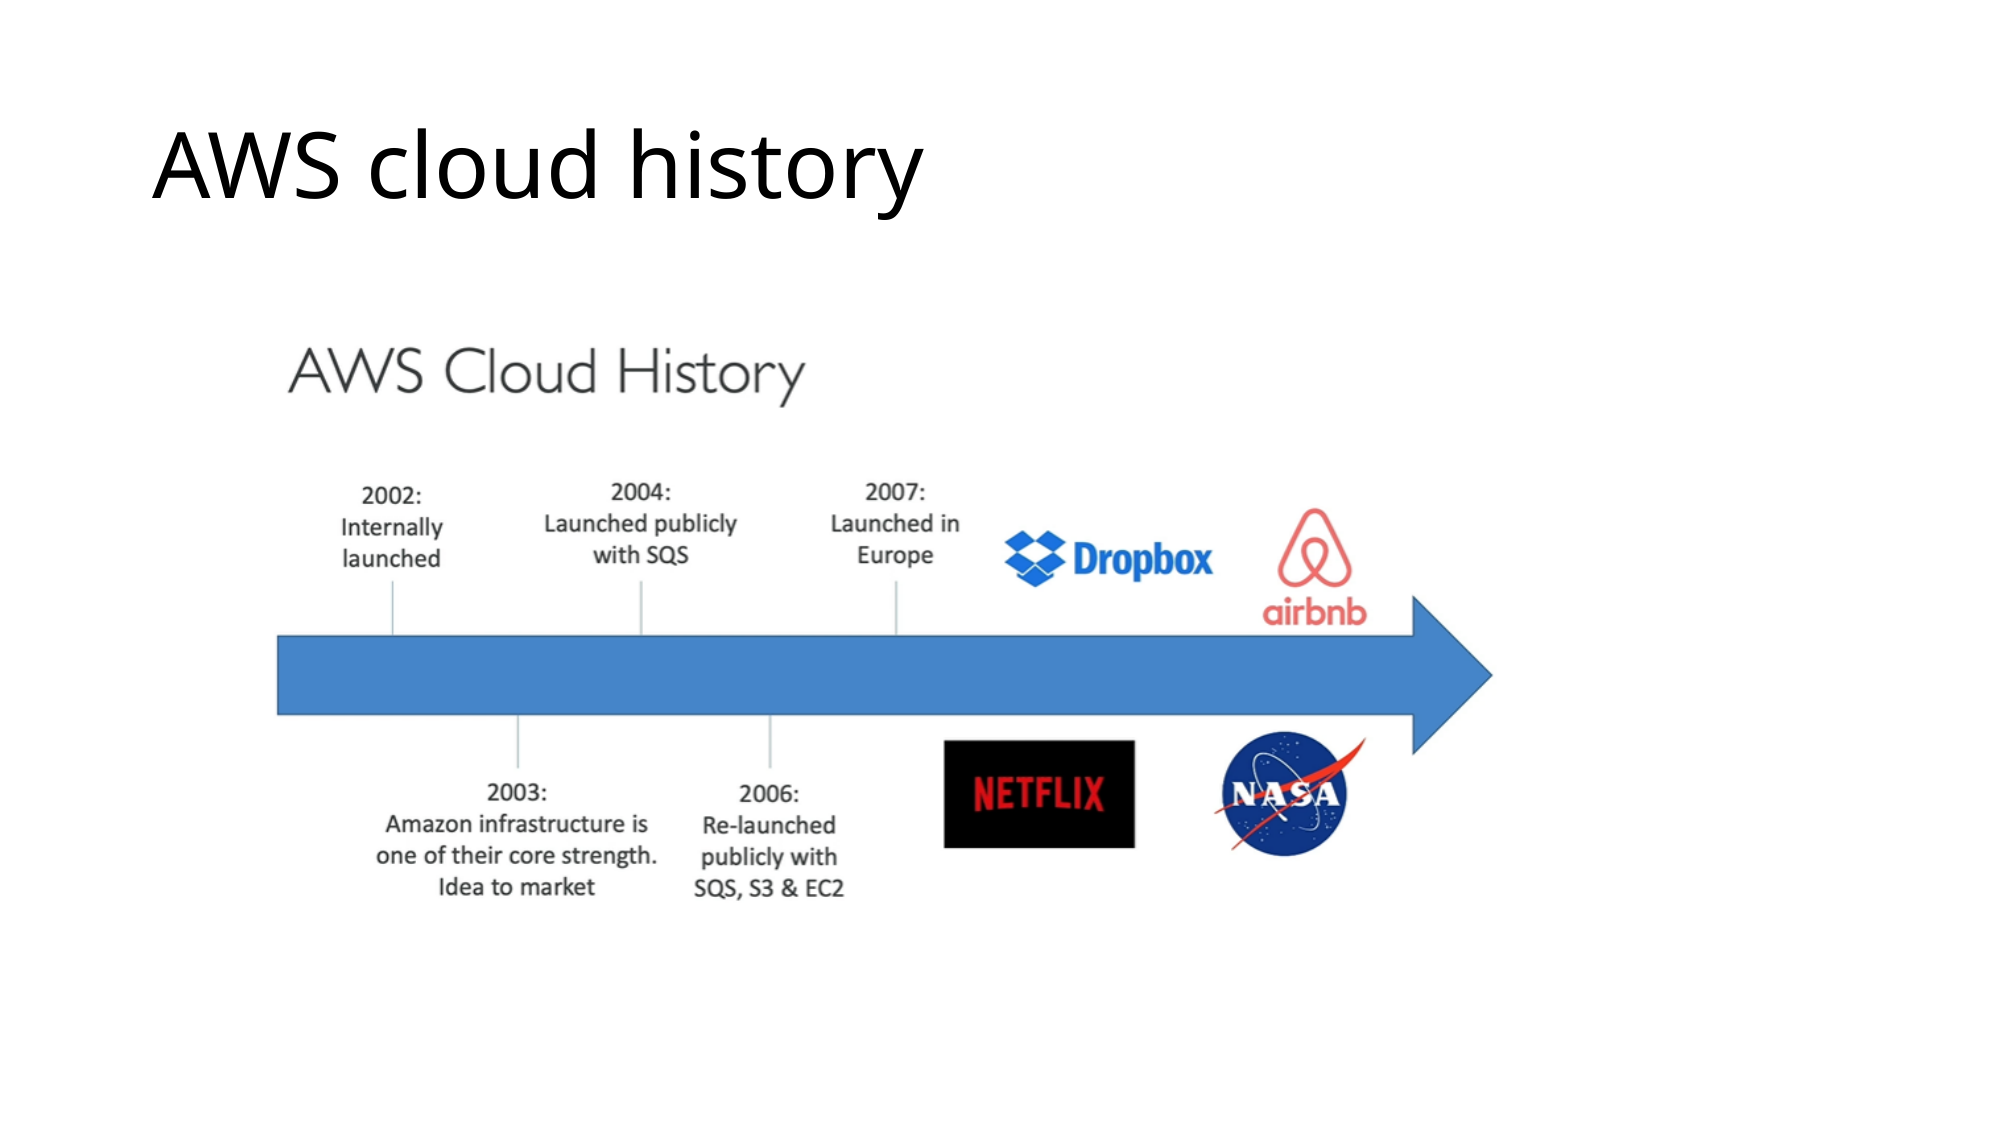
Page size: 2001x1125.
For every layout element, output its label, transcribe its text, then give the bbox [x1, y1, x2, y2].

title AWS cloud history [137, 59, 1863, 278]
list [226, 322, 1511, 955]
